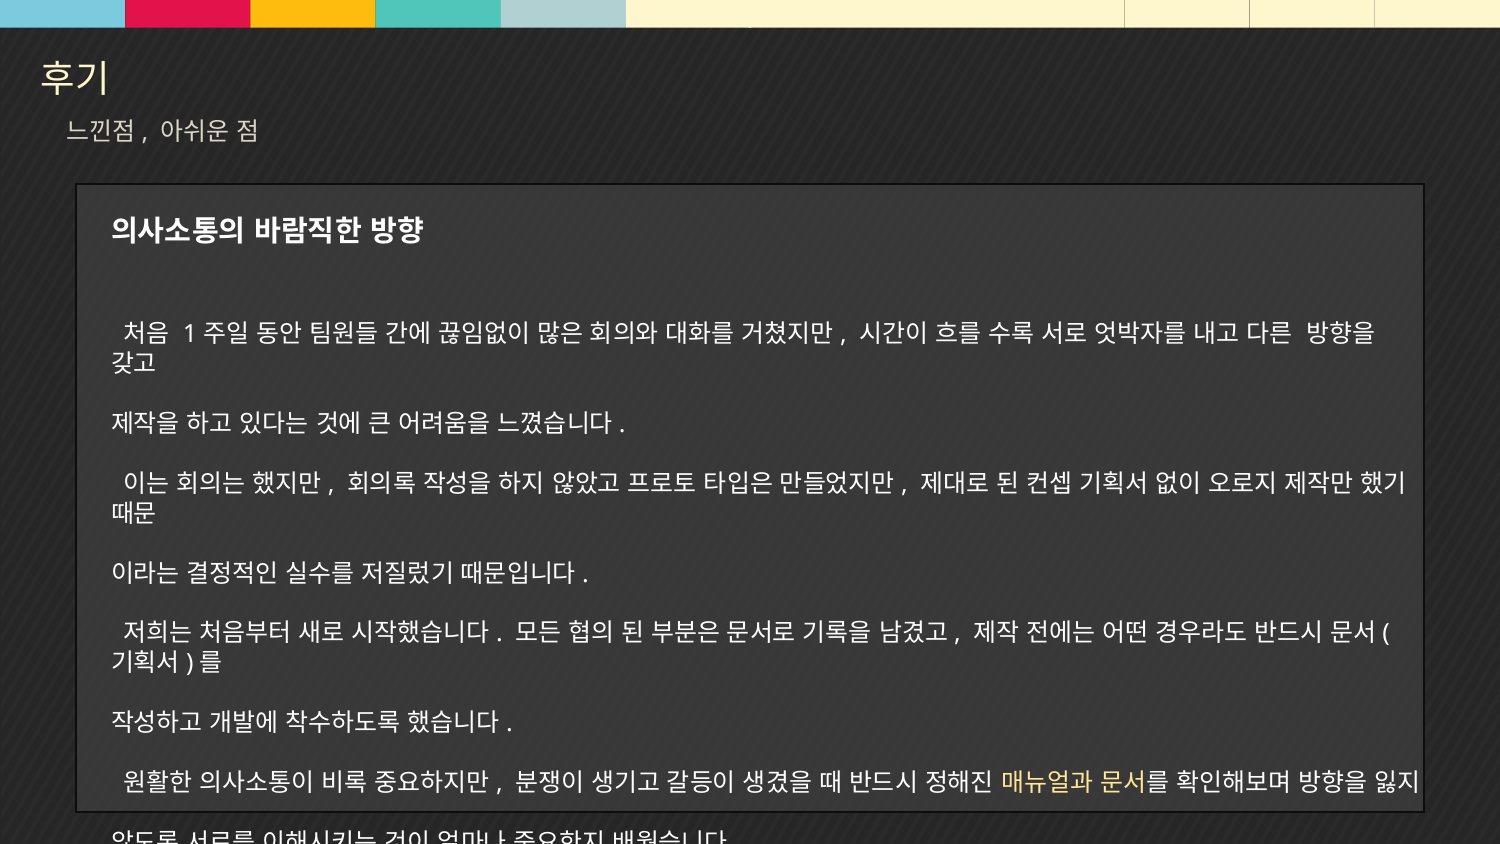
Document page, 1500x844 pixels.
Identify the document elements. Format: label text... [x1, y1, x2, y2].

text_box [75, 183, 1438, 812]
text_box 느낀점, 아쉬운 점 [51, 107, 1289, 153]
